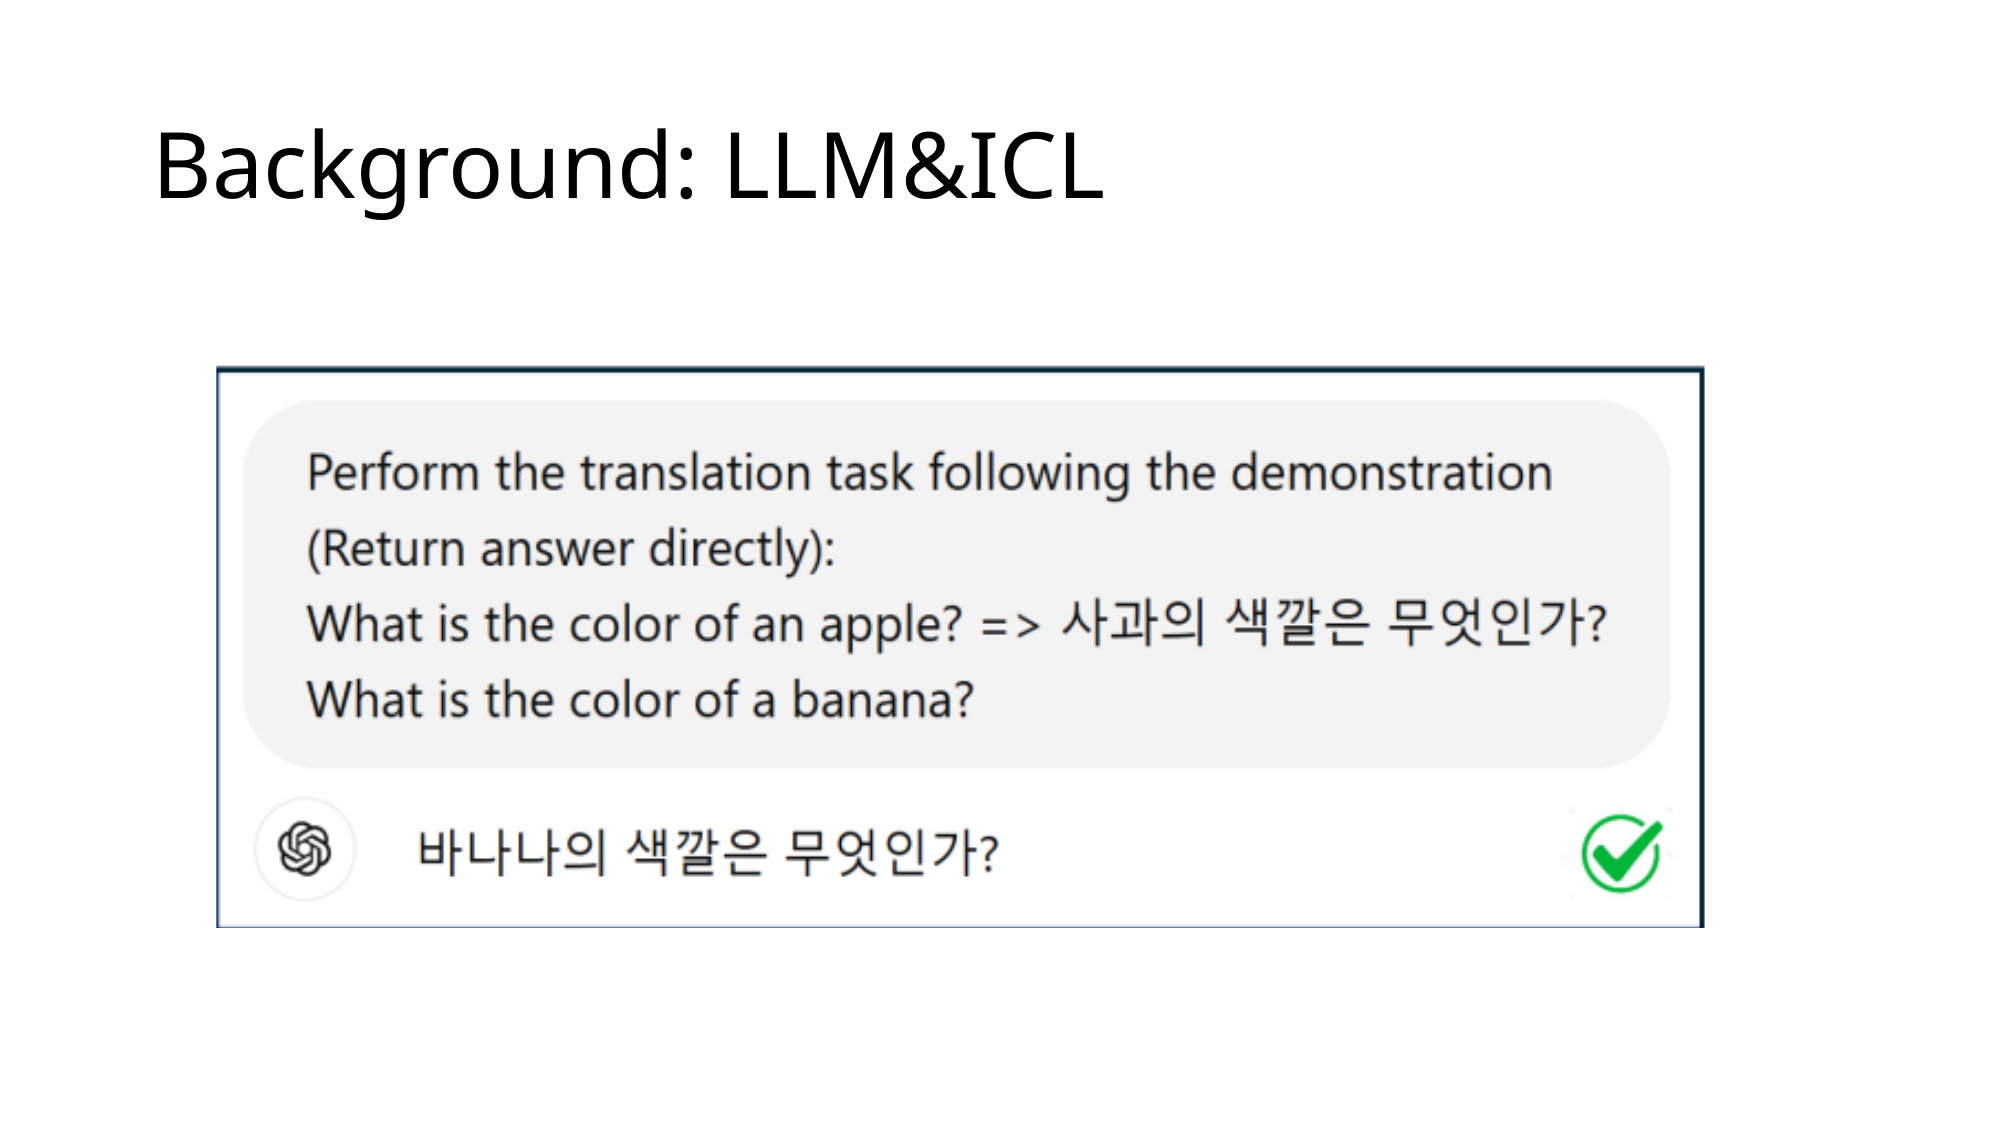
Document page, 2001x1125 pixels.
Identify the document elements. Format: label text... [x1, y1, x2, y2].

picture [215, 355, 1706, 929]
title Background: LLM&ICL [137, 59, 1863, 278]
